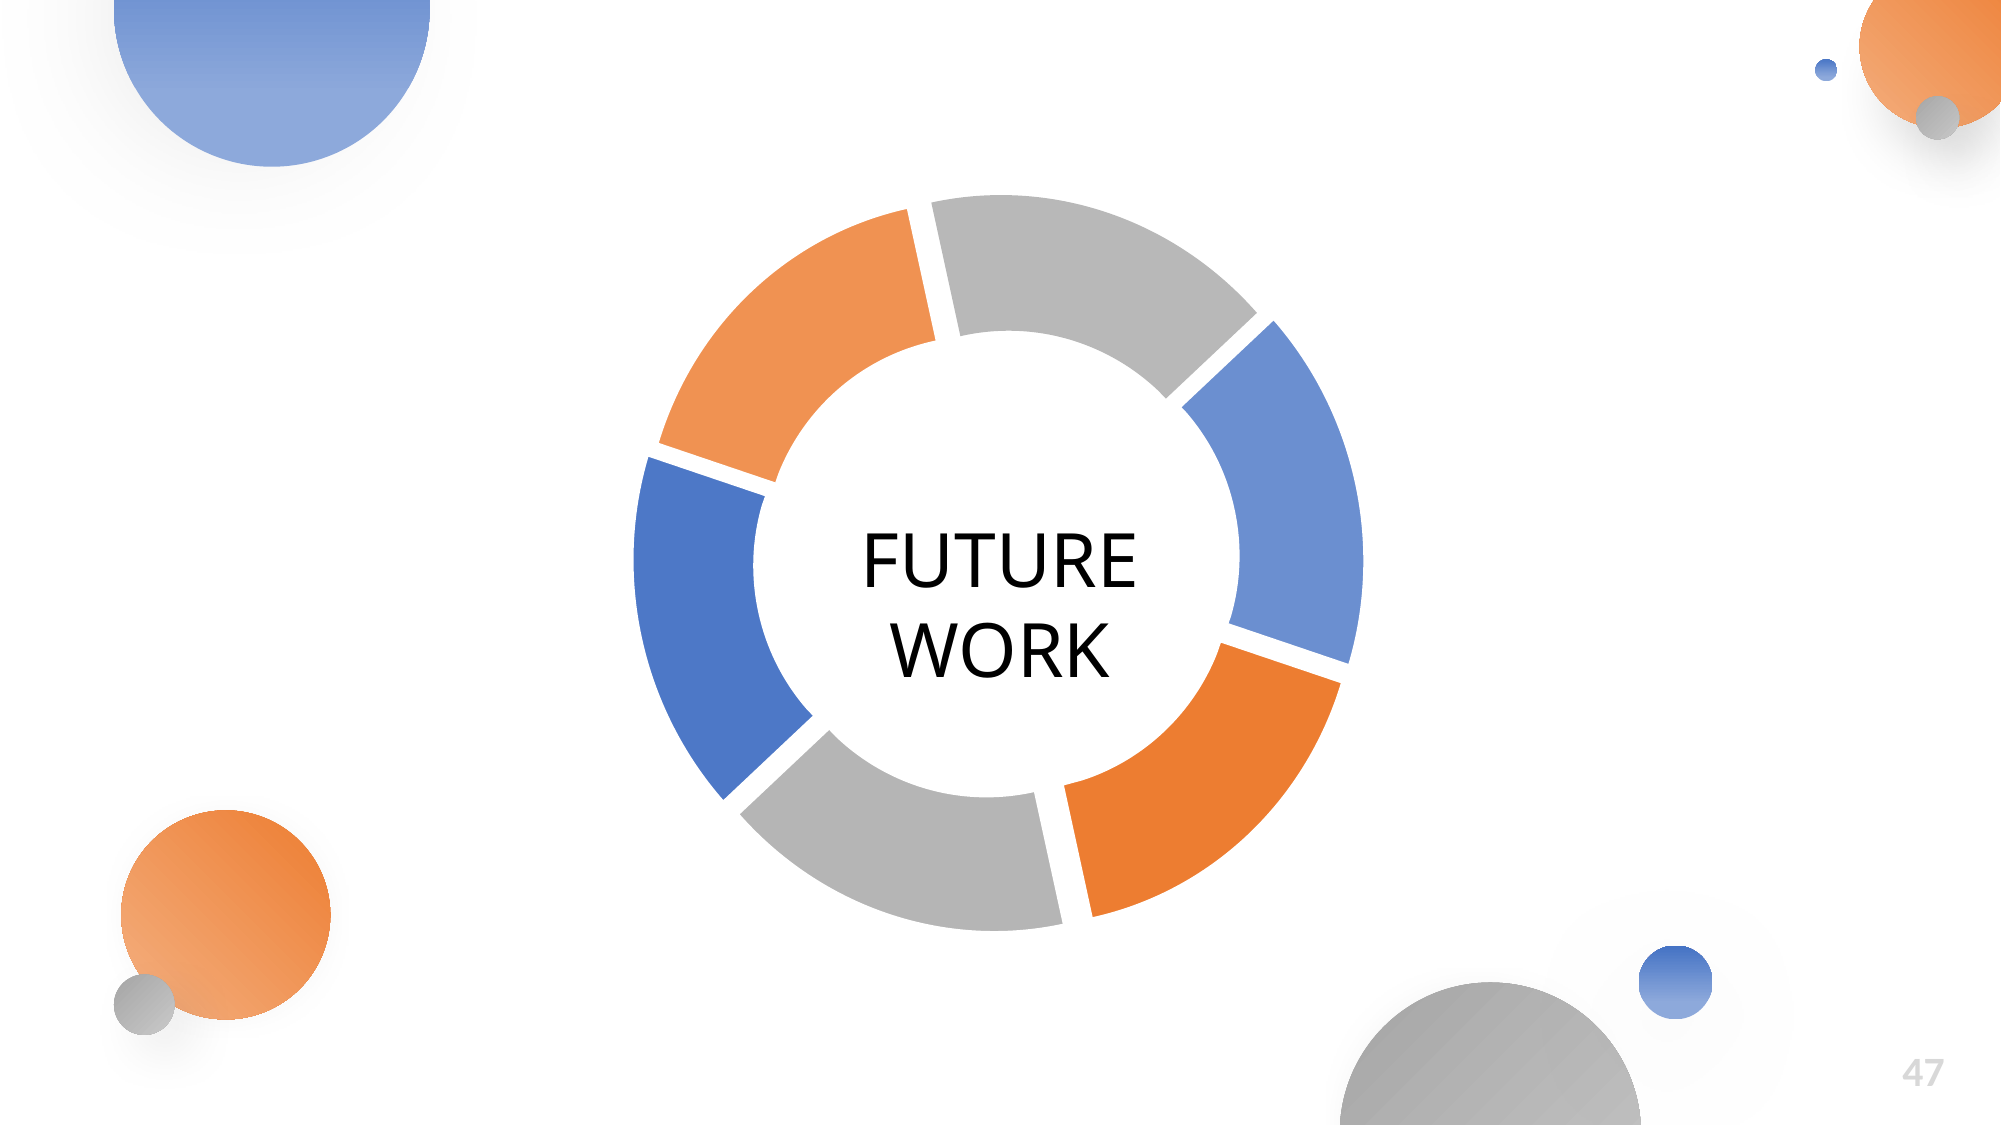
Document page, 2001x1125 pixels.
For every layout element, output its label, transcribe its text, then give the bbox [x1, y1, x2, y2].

text_box [1180, 319, 1365, 666]
text_box FUTURE WORK [744, 504, 1256, 700]
text_box [931, 195, 1257, 399]
text_box [738, 728, 1064, 933]
text_box [657, 207, 937, 484]
text_box [1638, 945, 1713, 1020]
text_box [1340, 982, 1641, 1125]
text_box [114, 0, 430, 167]
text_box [1833, 0, 2000, 151]
text_box [1062, 653, 1343, 919]
text_box [121, 810, 331, 1020]
text_box [632, 455, 815, 802]
text_box [113, 974, 175, 1035]
